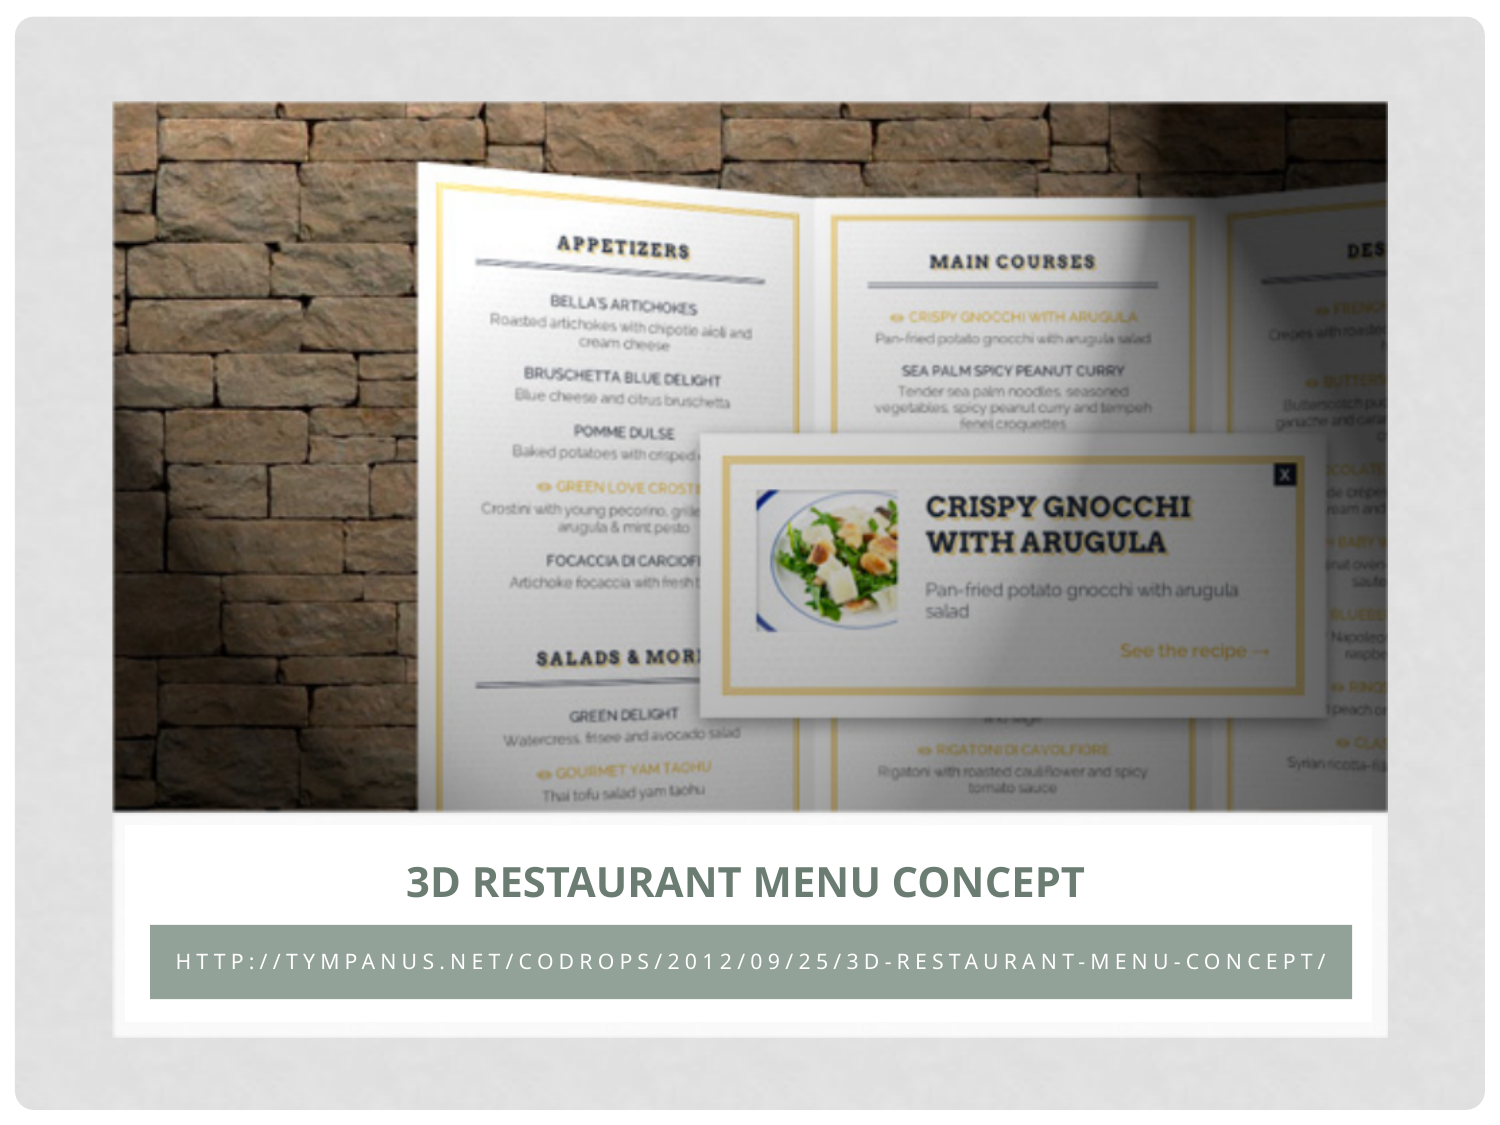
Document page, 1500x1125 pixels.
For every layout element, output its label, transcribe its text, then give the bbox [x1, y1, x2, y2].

title 3D Restaurant Menu Concept [150, 837, 1353, 924]
picture [112, 101, 1388, 813]
list http://tympanus.net/codrops/2012/09/25/3d-restaurant-menu-concept/ [156, 927, 1346, 994]
